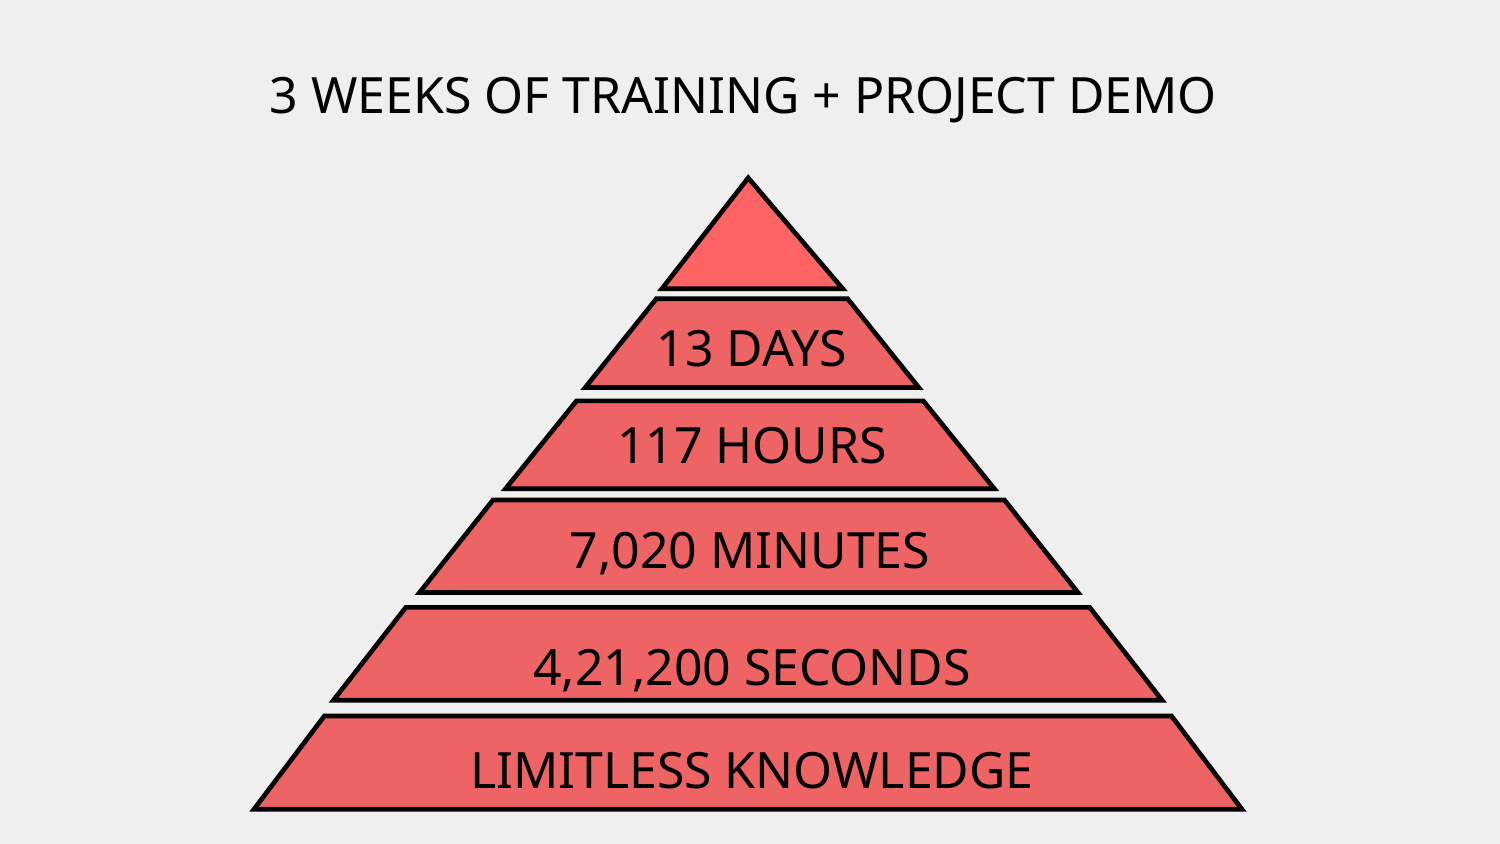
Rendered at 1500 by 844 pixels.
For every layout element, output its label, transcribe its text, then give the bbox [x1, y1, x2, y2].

text_box 7,020 MINUTES [505, 512, 995, 585]
text_box 4,21,200 SECONDS [201, 584, 1303, 688]
text_box 13 DAYS [616, 311, 889, 384]
text_box LIMITLESS KNOWLEDGE [201, 688, 1303, 844]
text_box [426, 500, 1072, 584]
text_box [585, 349, 919, 388]
text_box [505, 400, 995, 489]
text_box [661, 177, 843, 289]
text_box 117 HOURS [585, 407, 919, 480]
text_box [646, 298, 858, 311]
title 3 WEEKS OF TRAINING + PROJECT DEMO [0, 26, 1500, 216]
